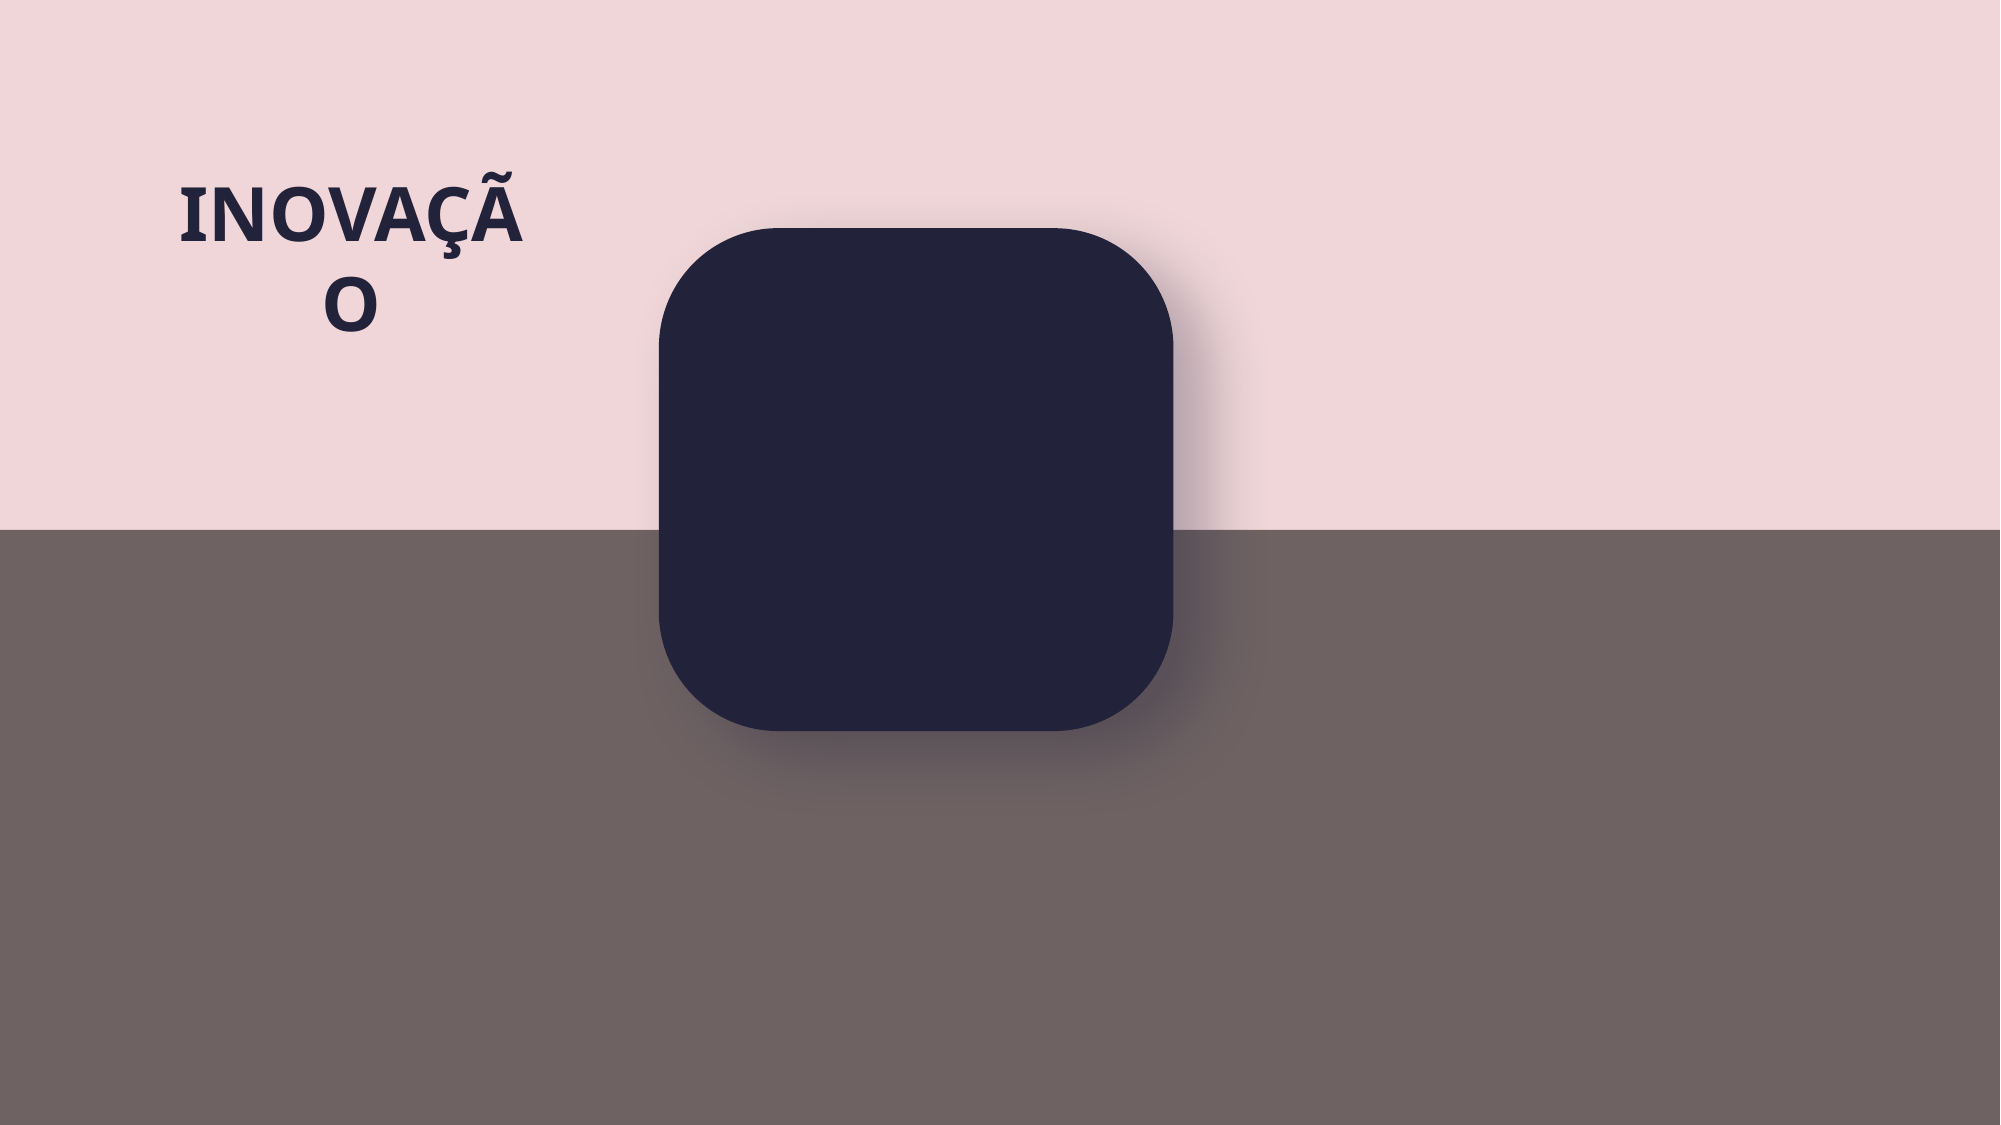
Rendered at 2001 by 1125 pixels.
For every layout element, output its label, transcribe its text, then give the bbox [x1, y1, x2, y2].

text_box [0, 528, 2000, 1125]
text_box INOVAÇÃO [147, 158, 555, 354]
text_box [0, 0, 2000, 528]
text_box [657, 226, 1175, 733]
